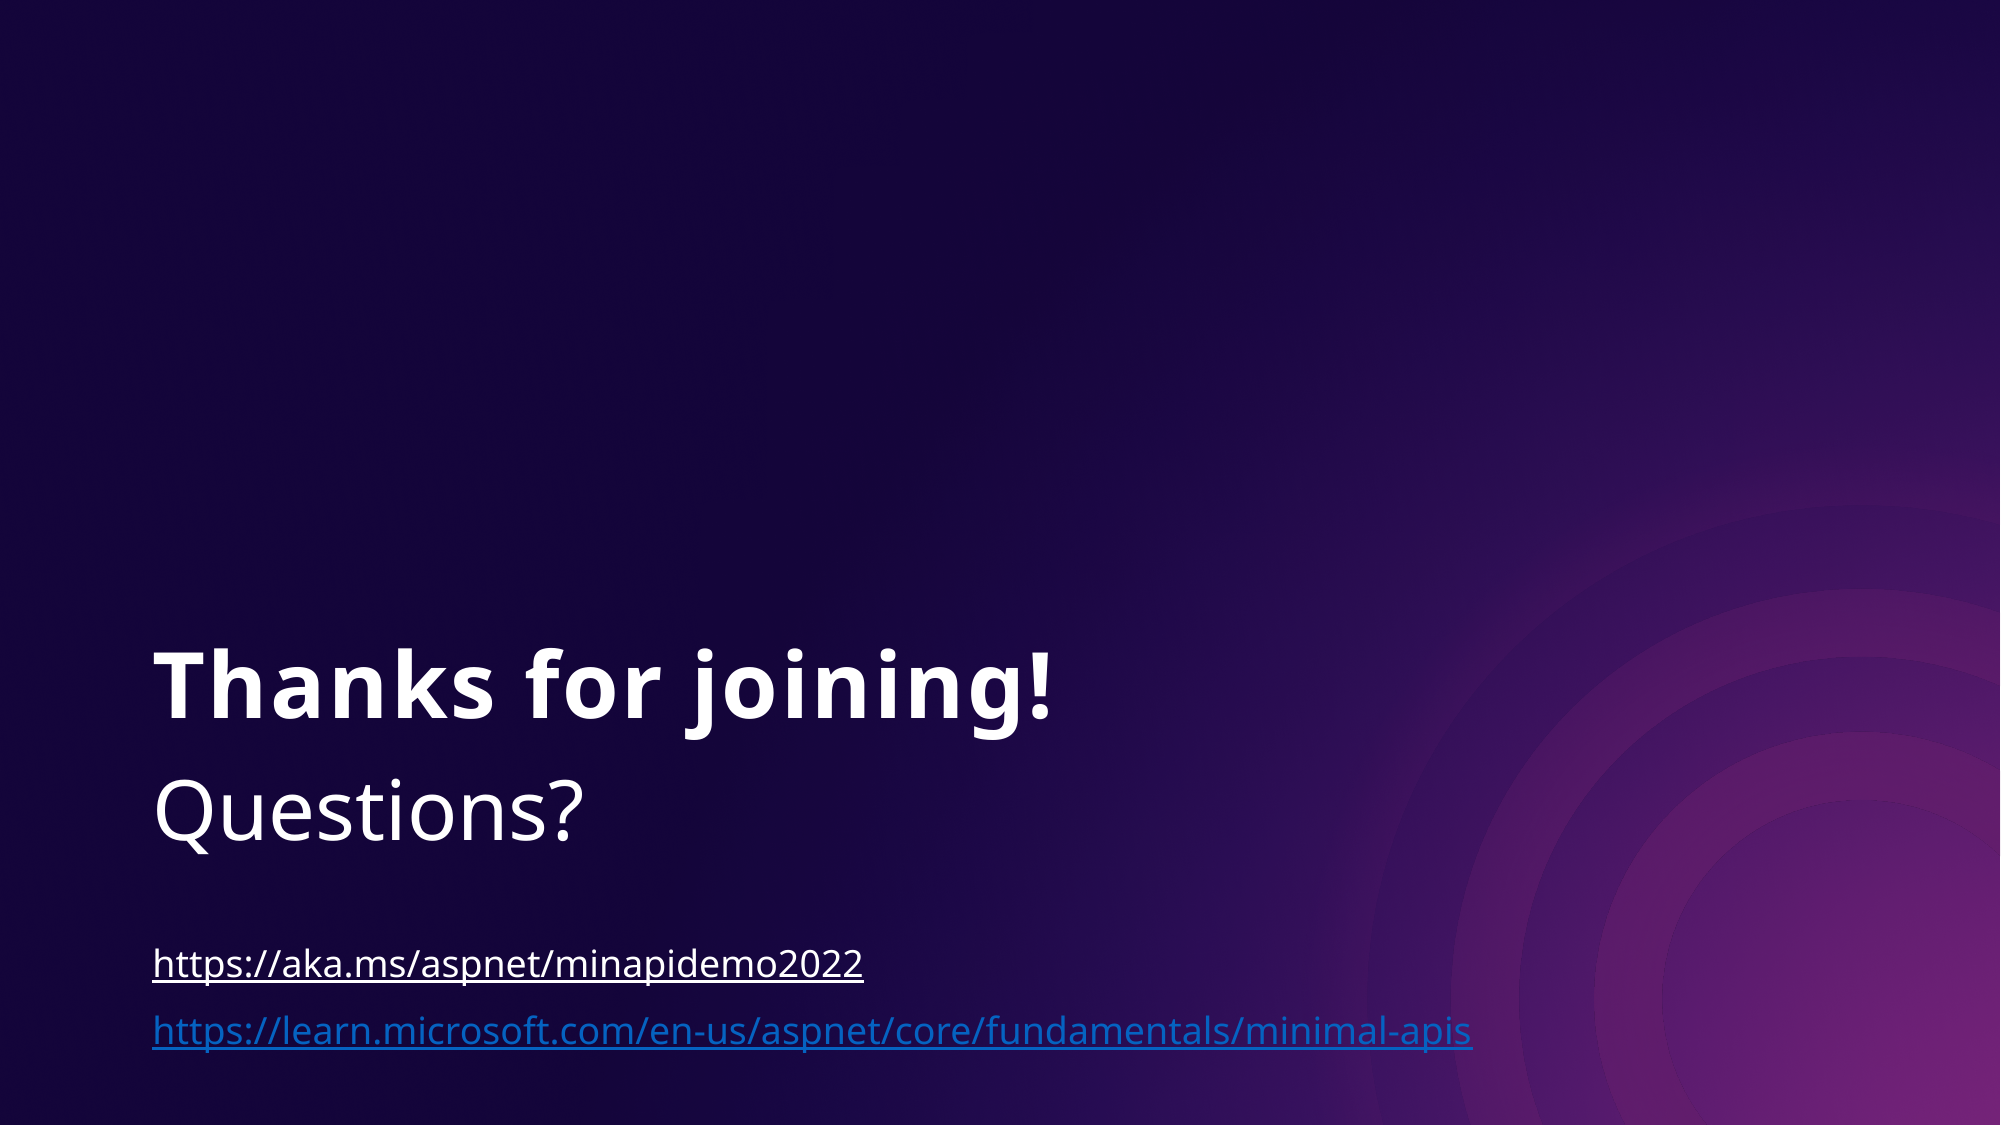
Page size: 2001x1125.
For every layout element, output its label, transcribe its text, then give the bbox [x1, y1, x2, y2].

subtitle Questions? https://aka.ms/aspnet/minapidemo2022 https://learn.microsoft.com/en-us/aspnet/core/fundamentals/minimal-apis [137, 761, 1638, 1076]
picture [0, 0, 2001, 1125]
title Thanks for joining! [137, 607, 1638, 747]
